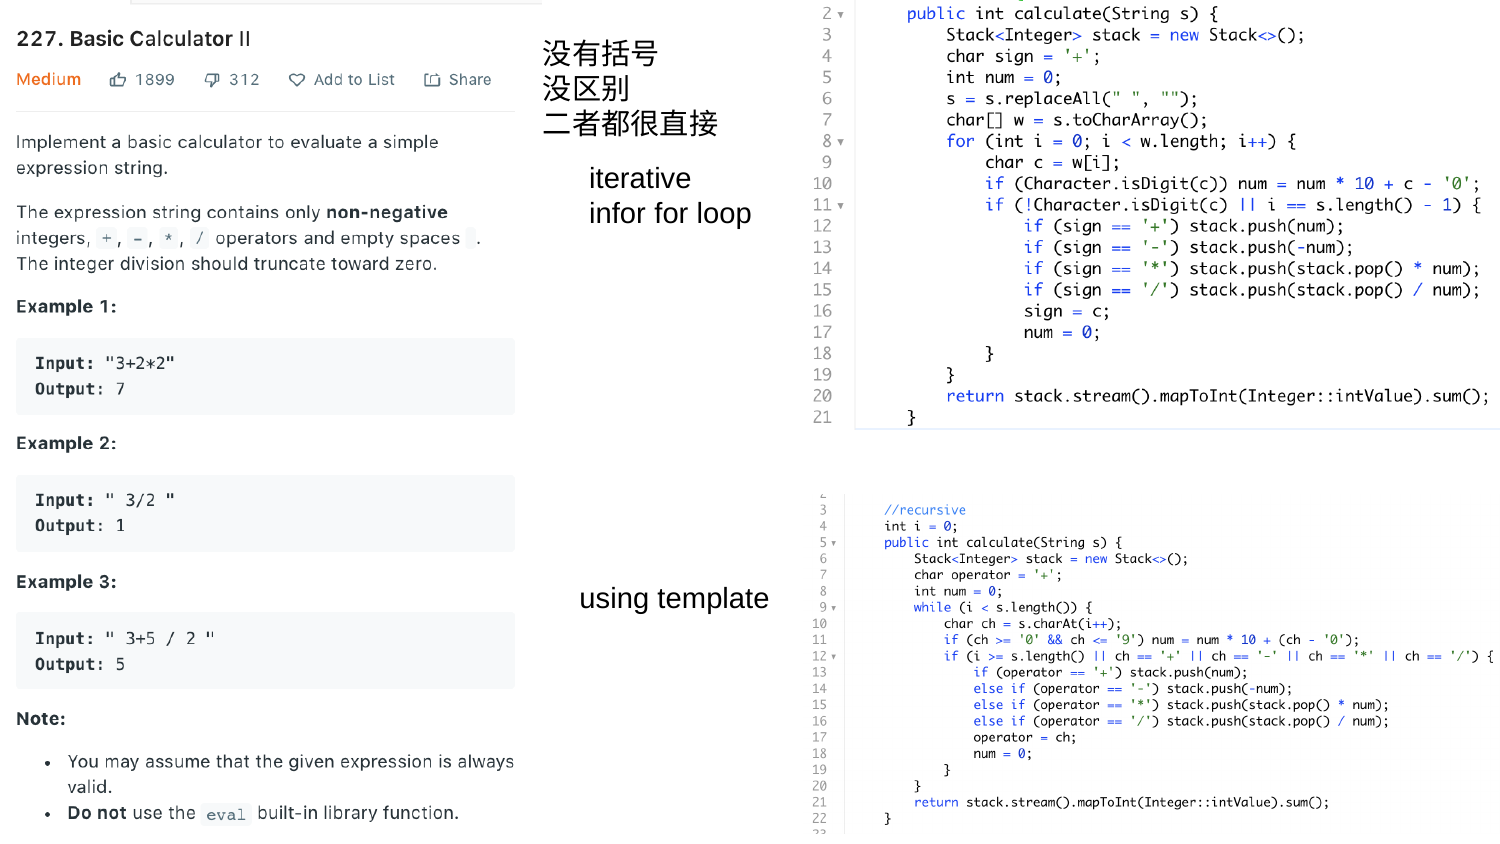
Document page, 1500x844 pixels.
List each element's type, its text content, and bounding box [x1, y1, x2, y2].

text_box using template [564, 564, 790, 654]
picture [0, 0, 542, 844]
picture [802, 0, 1500, 431]
text_box iterative infor for loop [574, 152, 771, 234]
picture [802, 494, 1500, 834]
text_box 没有括号 没区别 二者都很直接 [546, 20, 782, 152]
